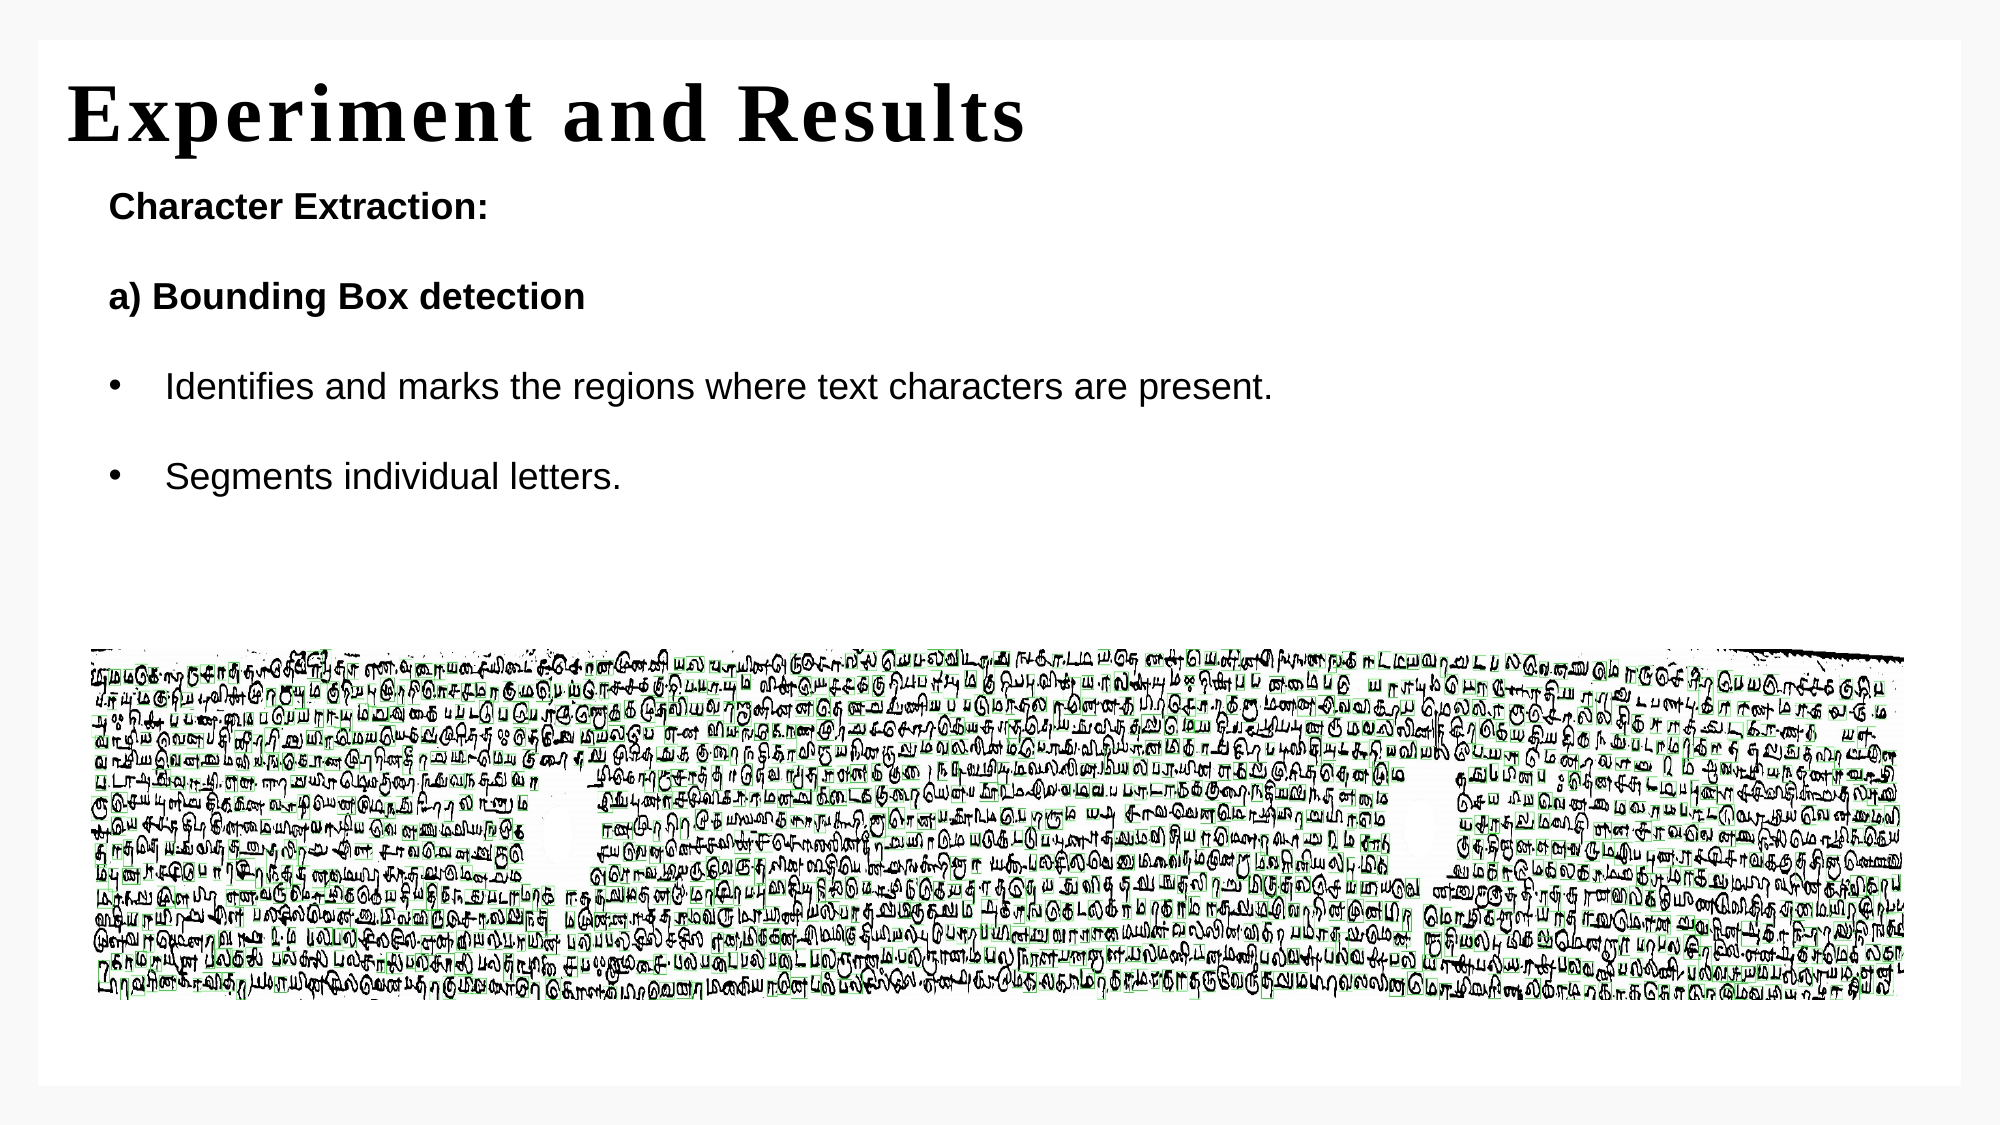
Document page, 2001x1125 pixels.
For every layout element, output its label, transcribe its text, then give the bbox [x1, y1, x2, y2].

text_box Character Extraction: a) Bounding Box detection Identifies and marks the regions where text characters are present. Segments individual letters. [93, 174, 1771, 550]
picture [90, 649, 1904, 1001]
text_box Experiment and Results [52, 51, 1731, 153]
